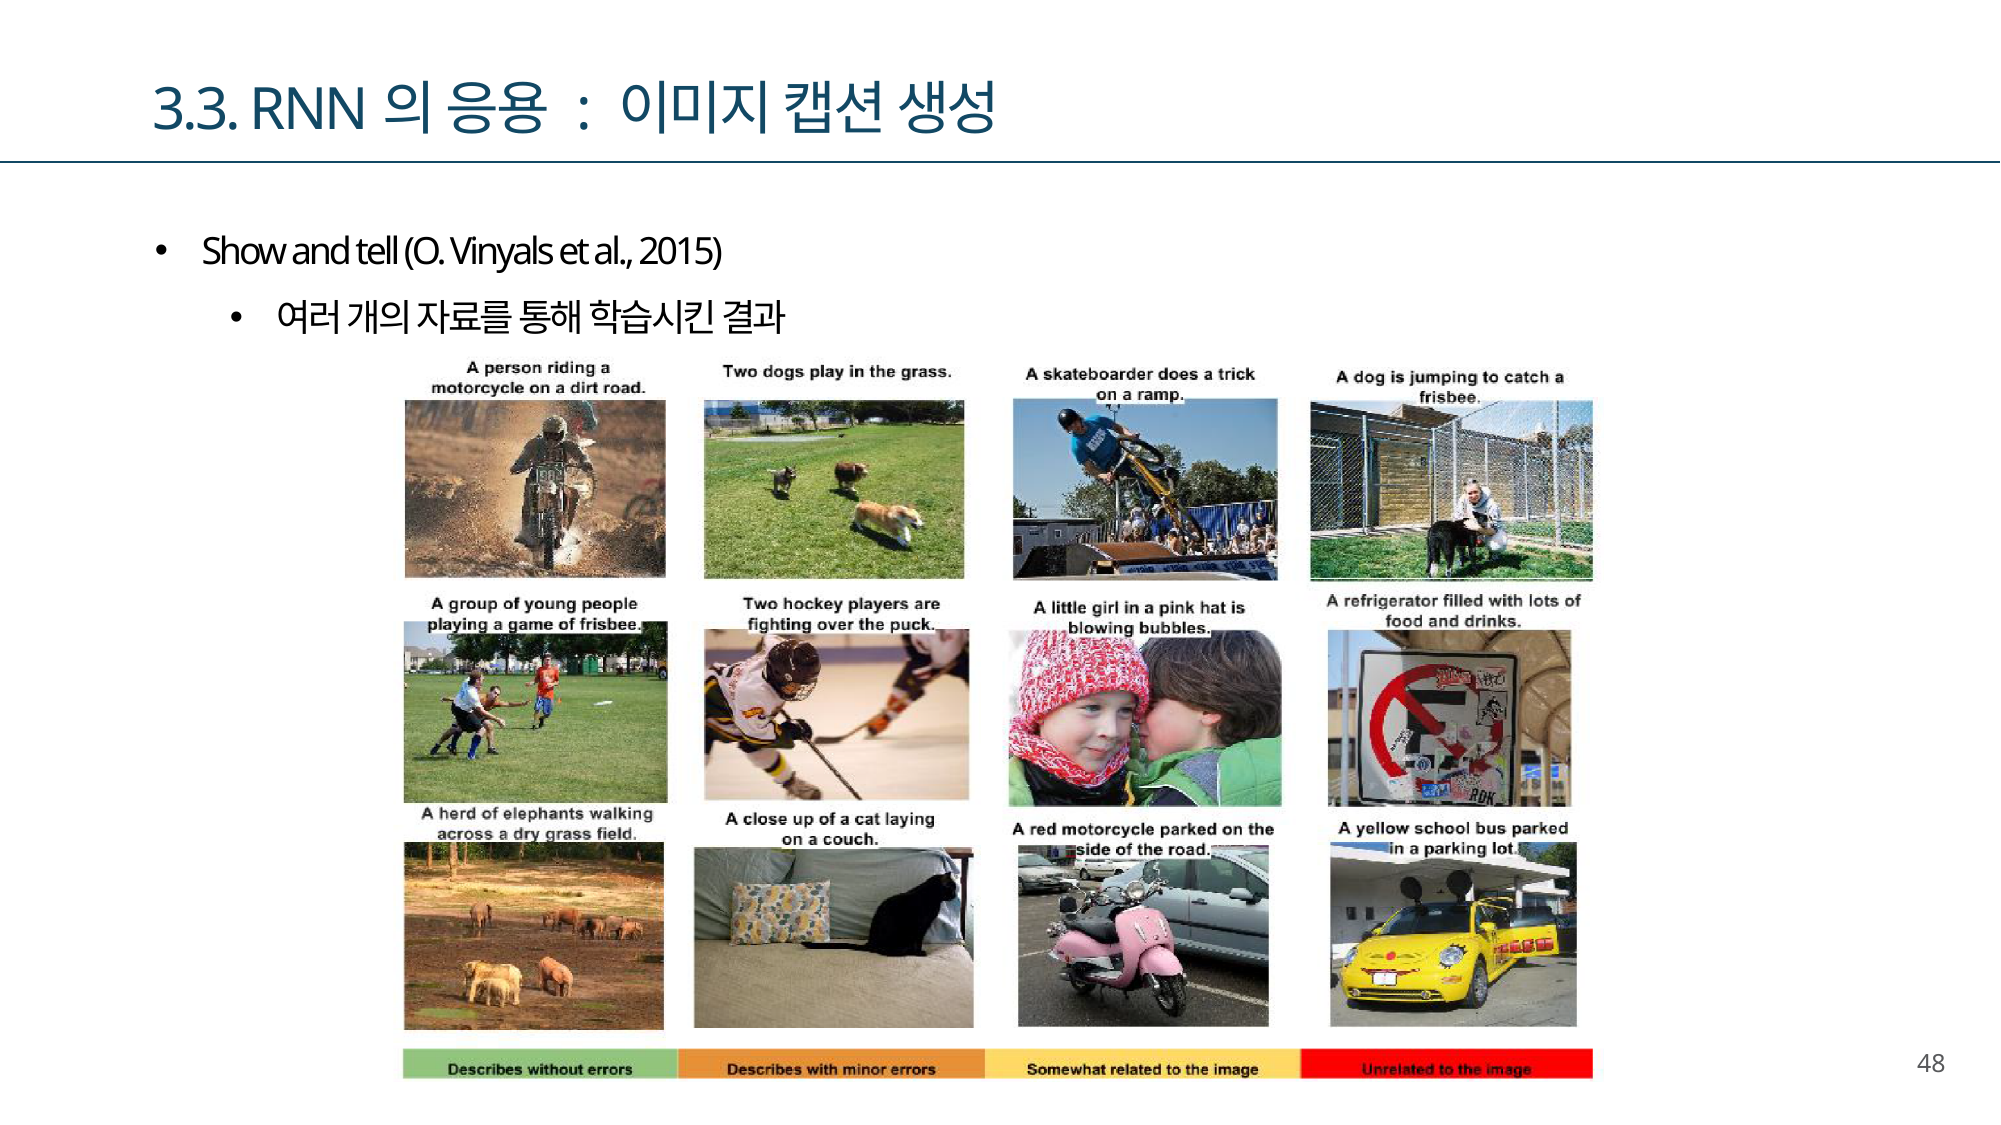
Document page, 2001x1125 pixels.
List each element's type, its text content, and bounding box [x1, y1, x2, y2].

text_box Show and tell (O. Vinyals et al., 2015) 여러 개의 자료를 통해 학습시킨 결과 [139, 196, 803, 347]
text_box 3.3. RNN의 응용 : 이미지 캡션 생성 [138, 63, 1016, 149]
picture [384, 348, 1604, 1082]
